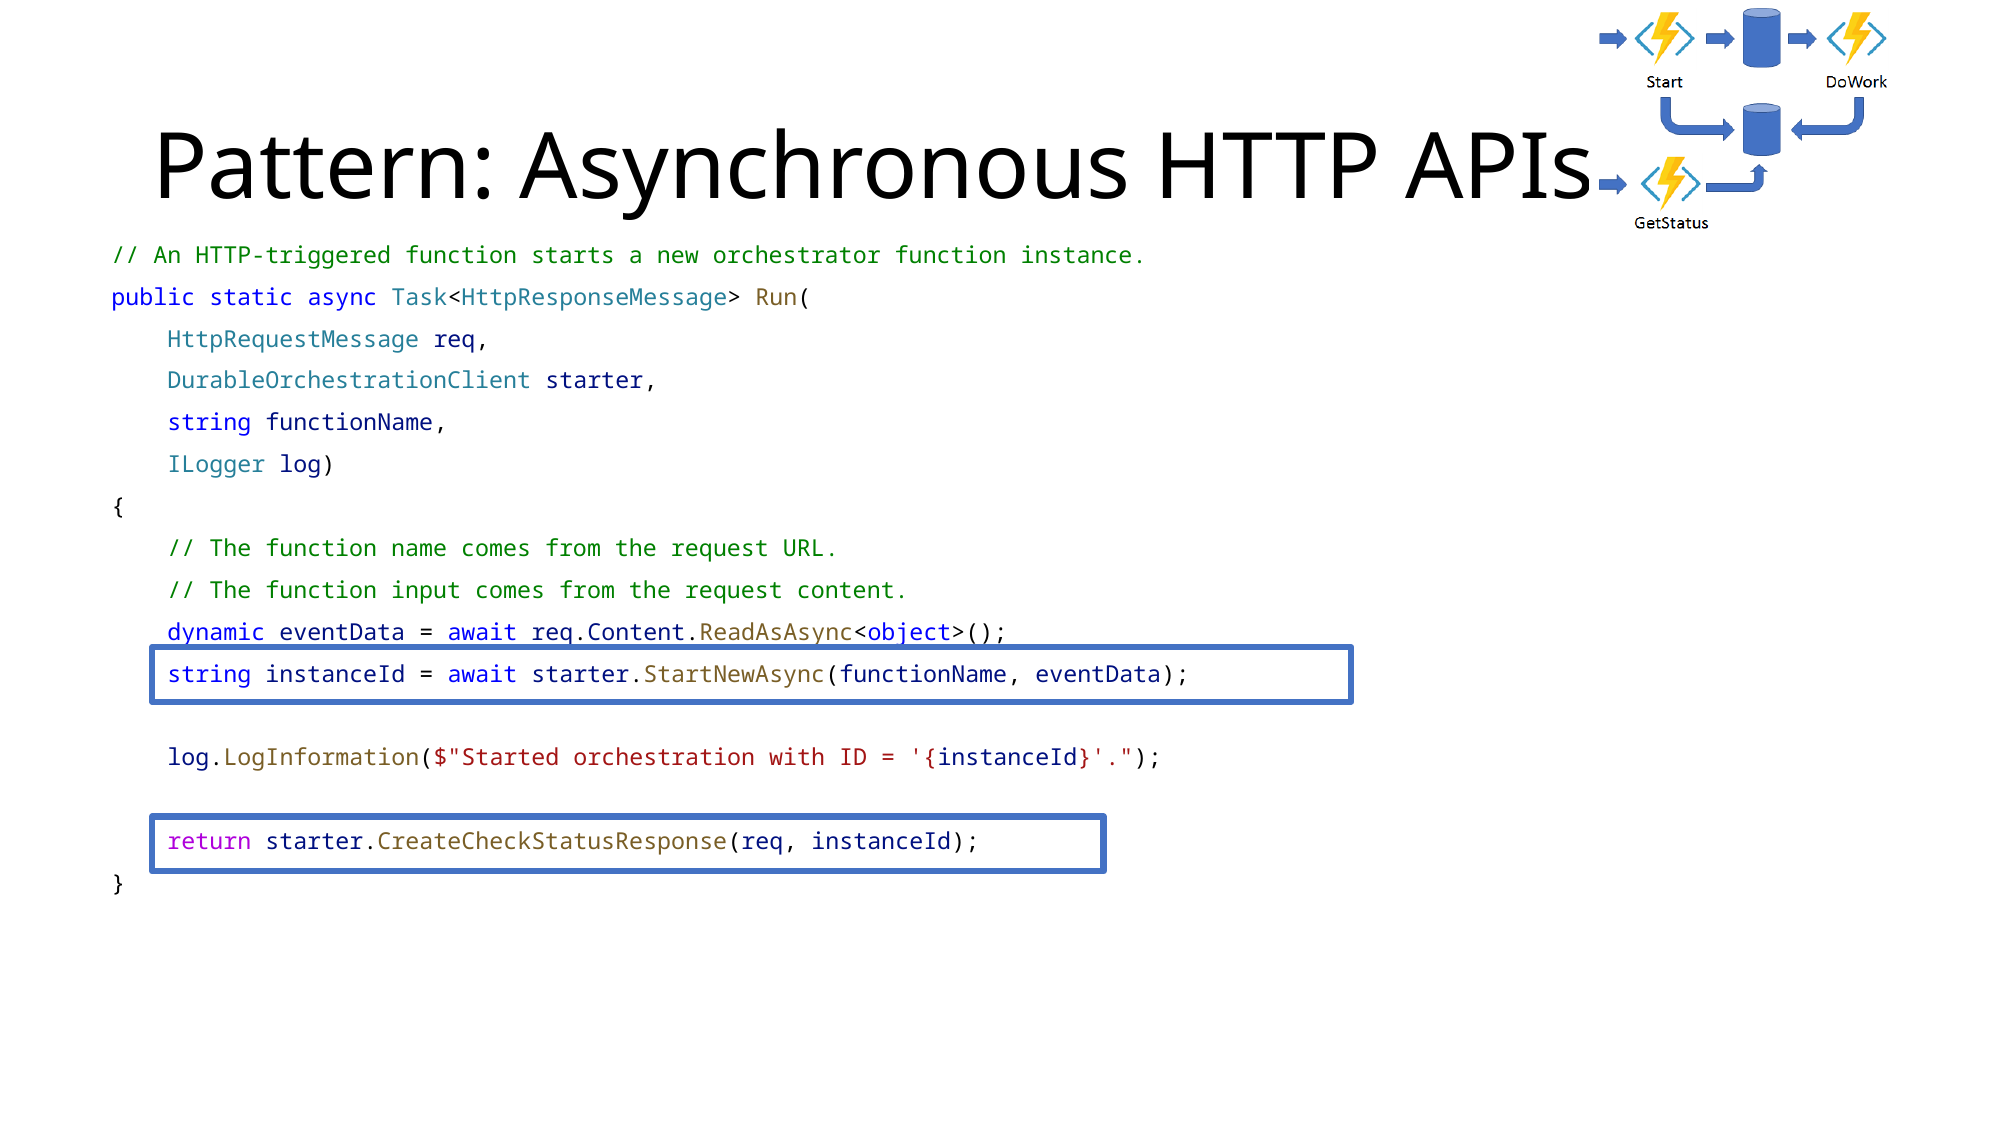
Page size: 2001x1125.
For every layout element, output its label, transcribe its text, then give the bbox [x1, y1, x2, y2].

text_box [152, 647, 1352, 702]
title Pattern: Asynchronous HTTP APIs [137, 59, 1589, 235]
list // An HTTP-triggered function starts a new orchestrator function instance. public static async Task<HttpResponseMessage> Run( HttpRequestMessage req, DurableOrchestrationClient starter, string functionName, ILogger log) { // The function name comes from the request URL. // The function input comes from the request content. dynamic eventData = await req.Content.ReadAsAsync<object>(); string instanceId = await starter.StartNewAsync(functionName, eventData); log.LogInformation($"Started orchestration with ID = '{instanceId}'."); return starter.CreateCheckStatusResponse(req, instanceId); } [96, 235, 1904, 908]
text_box [152, 816, 1104, 872]
picture [1589, 2, 1904, 239]
